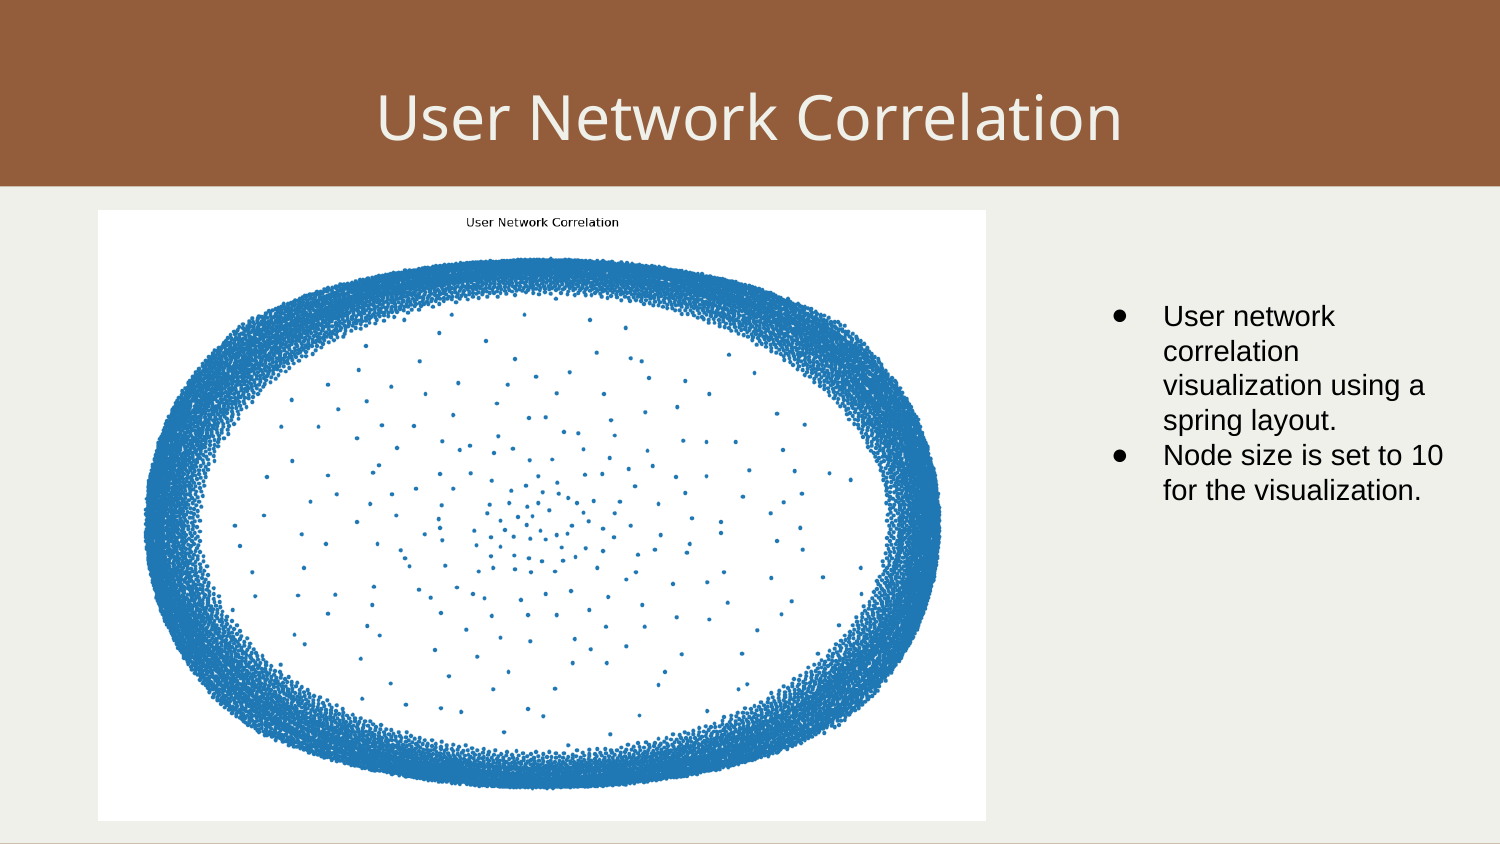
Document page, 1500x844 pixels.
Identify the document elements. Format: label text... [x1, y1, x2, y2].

title User Network Correlation [118, 63, 1382, 157]
picture [97, 210, 986, 822]
text_box User network correlation visualization using a spring layout. Node size is set to 10 for the visualization. [1073, 281, 1476, 557]
